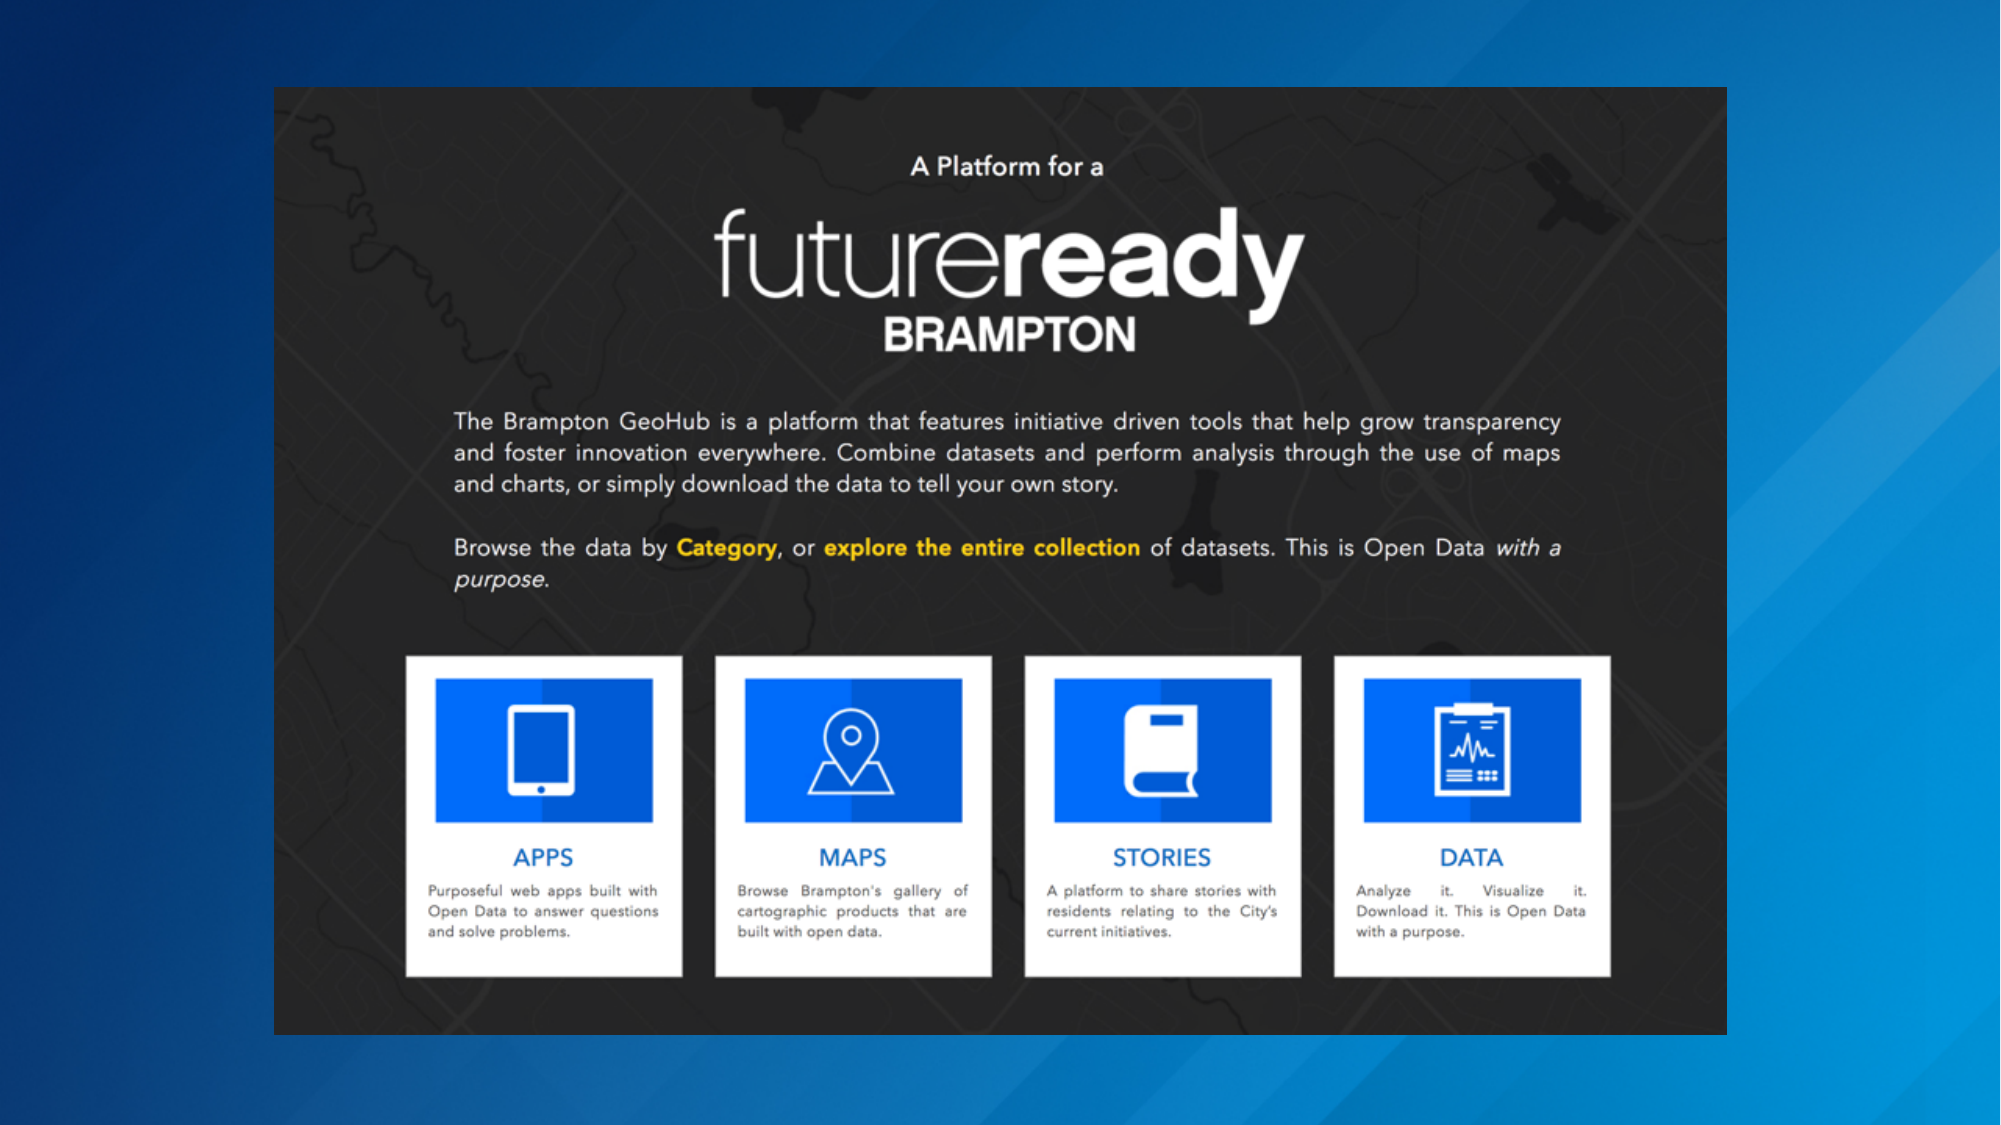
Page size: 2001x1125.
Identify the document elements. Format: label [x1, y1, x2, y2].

picture [274, 87, 1730, 1037]
